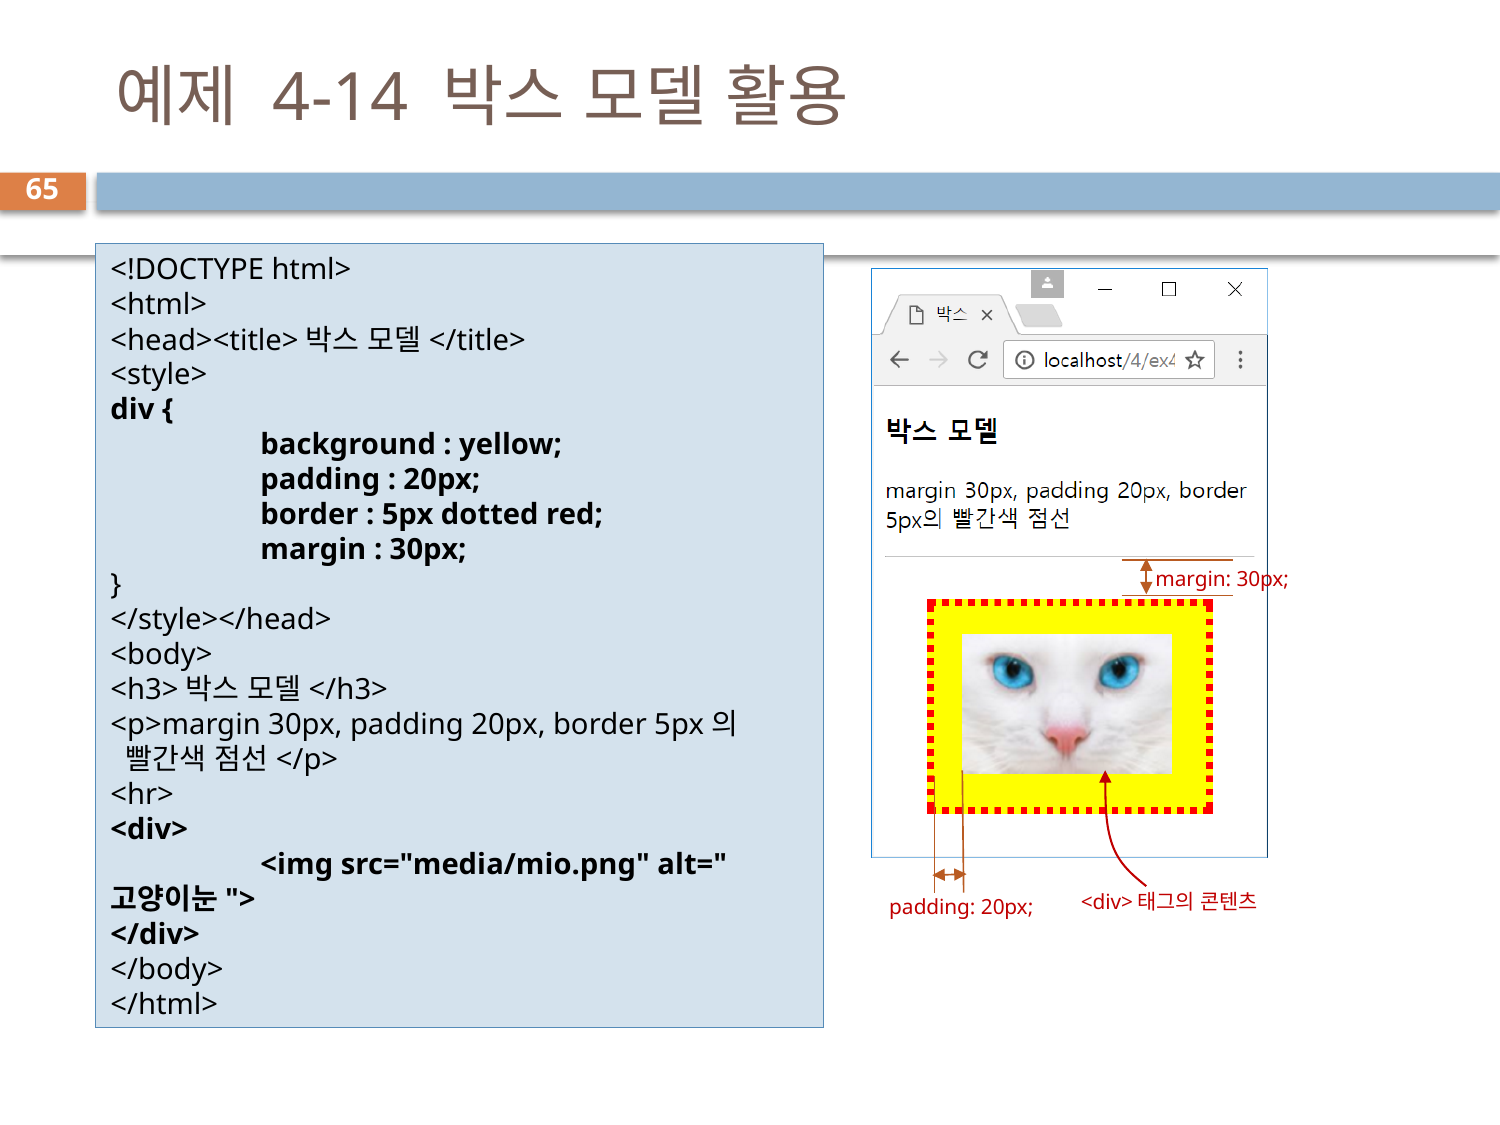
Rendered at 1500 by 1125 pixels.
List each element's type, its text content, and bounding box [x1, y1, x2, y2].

text_box [1125, 869, 1145, 881]
text_box margin: 30px; [1272, 558, 1310, 599]
picture [870, 268, 1268, 858]
text_box <!DOCTYPE html> <html> <head><title>박스 모델</title> <style> div { background : yellow; padding : 20px; border : 5px dotted red; margin : 30px; } </style></head> <body> <h3>박스 모델</h3> <p>margin 30px, padding 20px, border 5px의 빨간색 점선</p> <hr> <div> <img src="media/mio.png" alt="고양이눈"> </div> </body> </html> [95, 243, 824, 1028]
text_box padding: 20px; [874, 886, 1054, 926]
slide_number 65 [0, 170, 87, 211]
text_box <div>태그의 콘텐츠 [1066, 881, 1273, 922]
title 예제 4-14 박스 모델 활용 [100, 37, 1438, 149]
